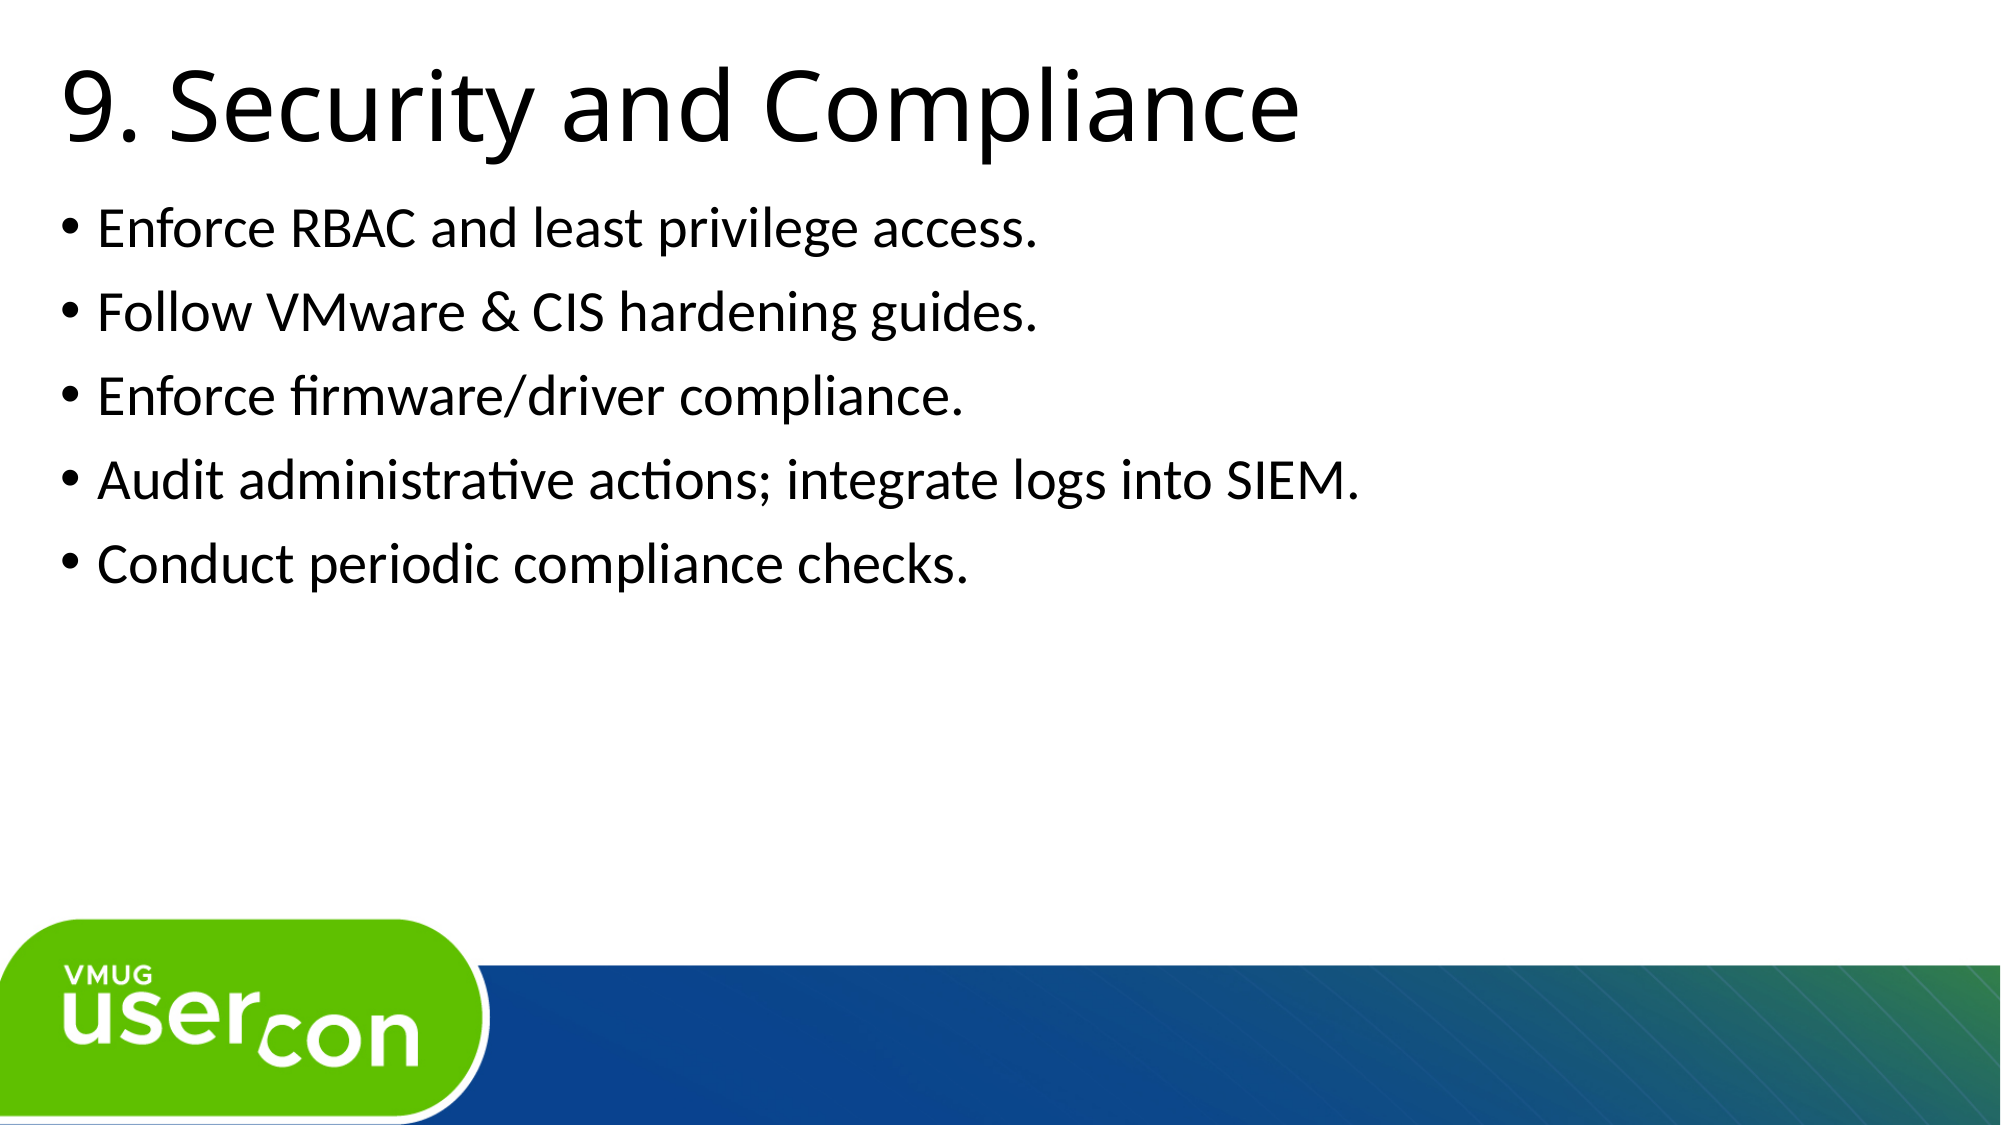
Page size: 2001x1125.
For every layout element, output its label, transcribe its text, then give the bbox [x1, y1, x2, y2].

picture [0, 0, 2001, 1125]
title 9. Security and Compliance [45, 48, 1950, 171]
list Enforce RBAC and least privilege access. Follow VMware & CIS hardening guides. Enforce firmware/driver compliance. Audit administrative actions; integrate logs into SIEM. Conduct periodic compliance checks. [45, 190, 1771, 904]
